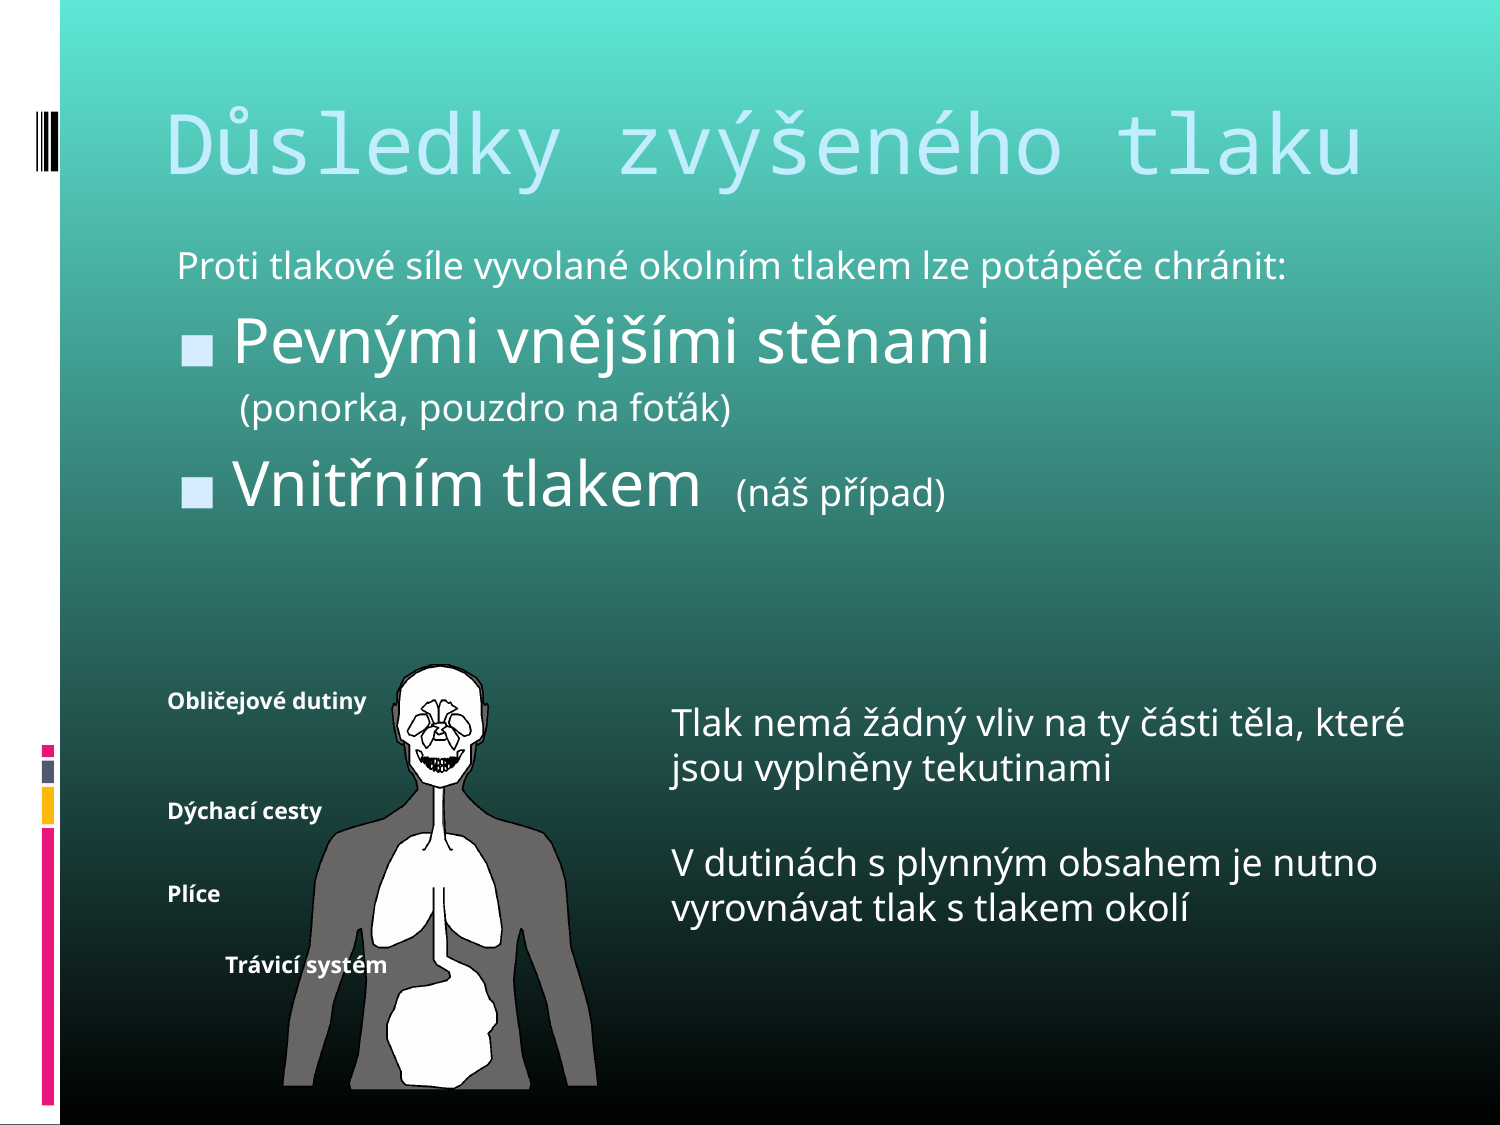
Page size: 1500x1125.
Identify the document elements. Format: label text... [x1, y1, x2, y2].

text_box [49, 663, 598, 1090]
title Důsledky zvýšeného tlaku [150, 83, 1425, 234]
text_box V dutinách s plynným obsahem je nutno vyrovnávat tlak s tlakem okolí [656, 831, 1453, 937]
text_box Tlak nemá žádný vliv na ty části těla, které jsou vyplněny tekutinami [656, 691, 1477, 797]
list Proti tlakové síle vyvolané okolním tlakem lze potápěče chránit: Pevnými vnějšími stěnami (ponorka, pouzdro na foťák) Vnitřním tlakem (náš případ) [150, 234, 1425, 1043]
